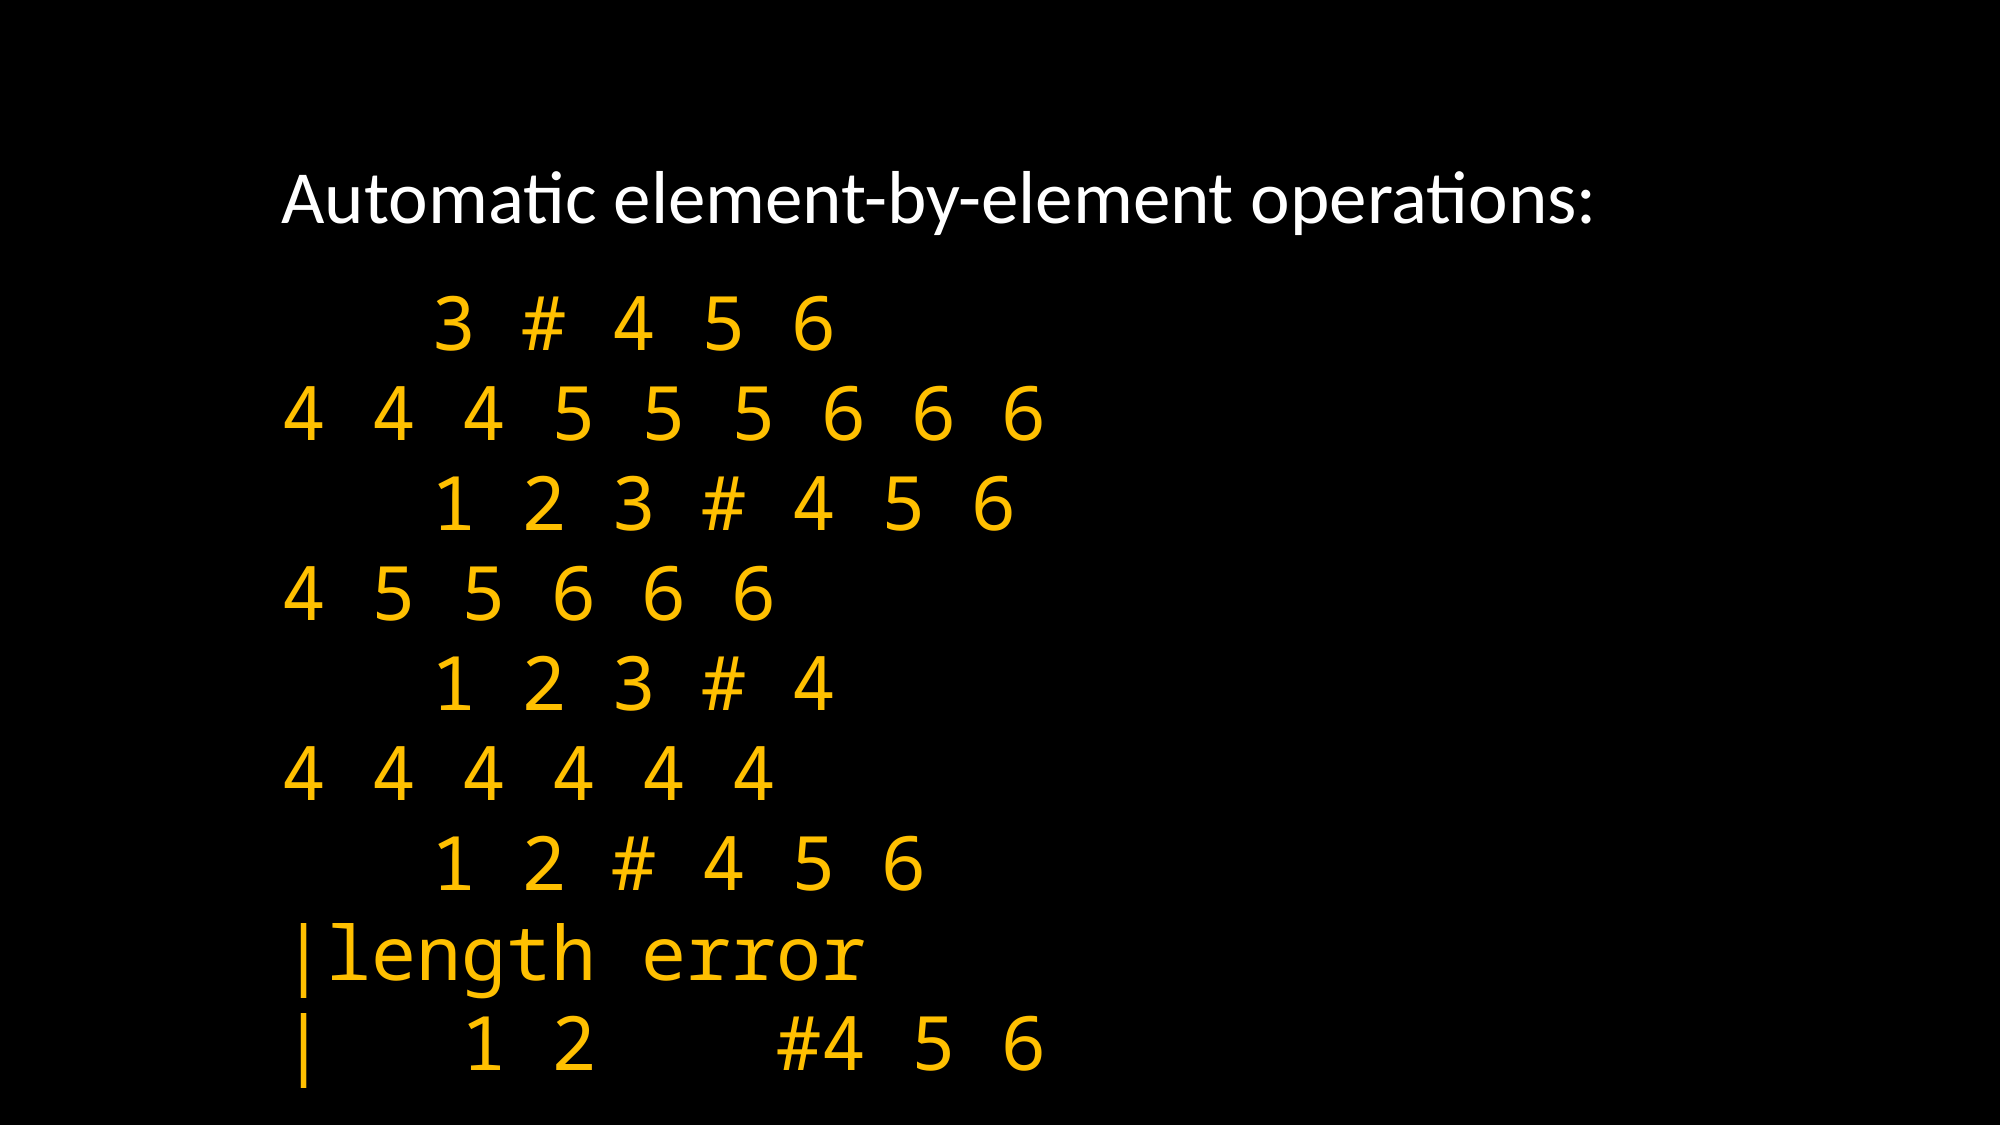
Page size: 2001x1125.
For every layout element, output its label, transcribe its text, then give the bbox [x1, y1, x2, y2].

text_box 3 # 4 5 6 4 4 4 5 5 5 6 6 6 1 2 3 # 4 5 6 4 5 5 6 6 6 1 2 3 # 4 4 4 4 4 4 4 1 2 # 4 5 6 |length error | 1 2 #4 5 6 [266, 267, 1900, 1093]
text_box Automatic element-by-element operations: [266, 141, 1699, 247]
